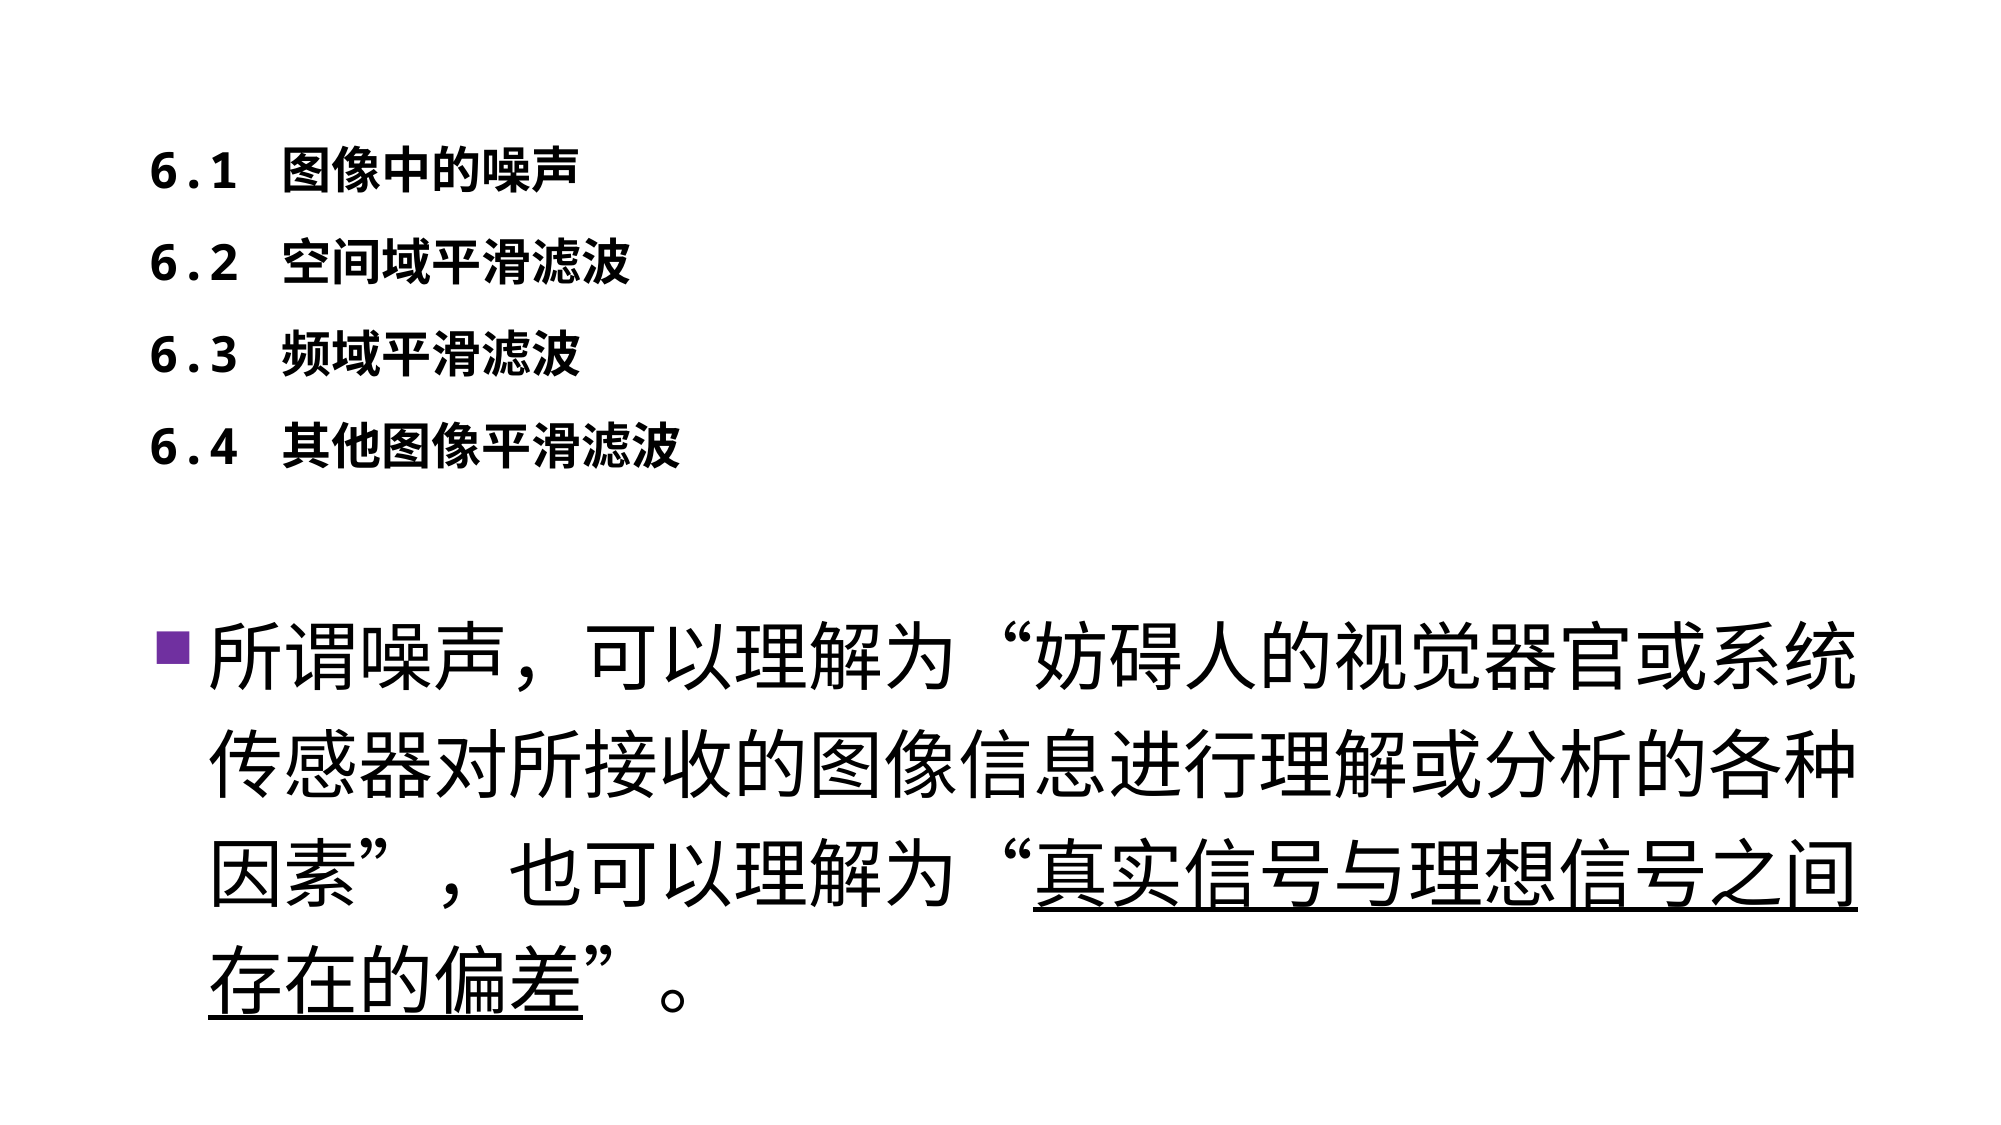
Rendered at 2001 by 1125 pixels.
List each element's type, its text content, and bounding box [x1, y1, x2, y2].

text_box 所谓噪声，可以理解为“妨碍人的视觉器官或系统传感器对所接收的图像信息进行理解或分析的各种因素”，也可以理解为“真实信号与理想信号之间存在的偏差”。 [137, 584, 1896, 1032]
text_box 6.1 图像中的噪声 6.2 空间域平滑滤波 6.3 频域平滑滤波 6.4 其他图像平滑滤波 [137, 120, 1111, 480]
